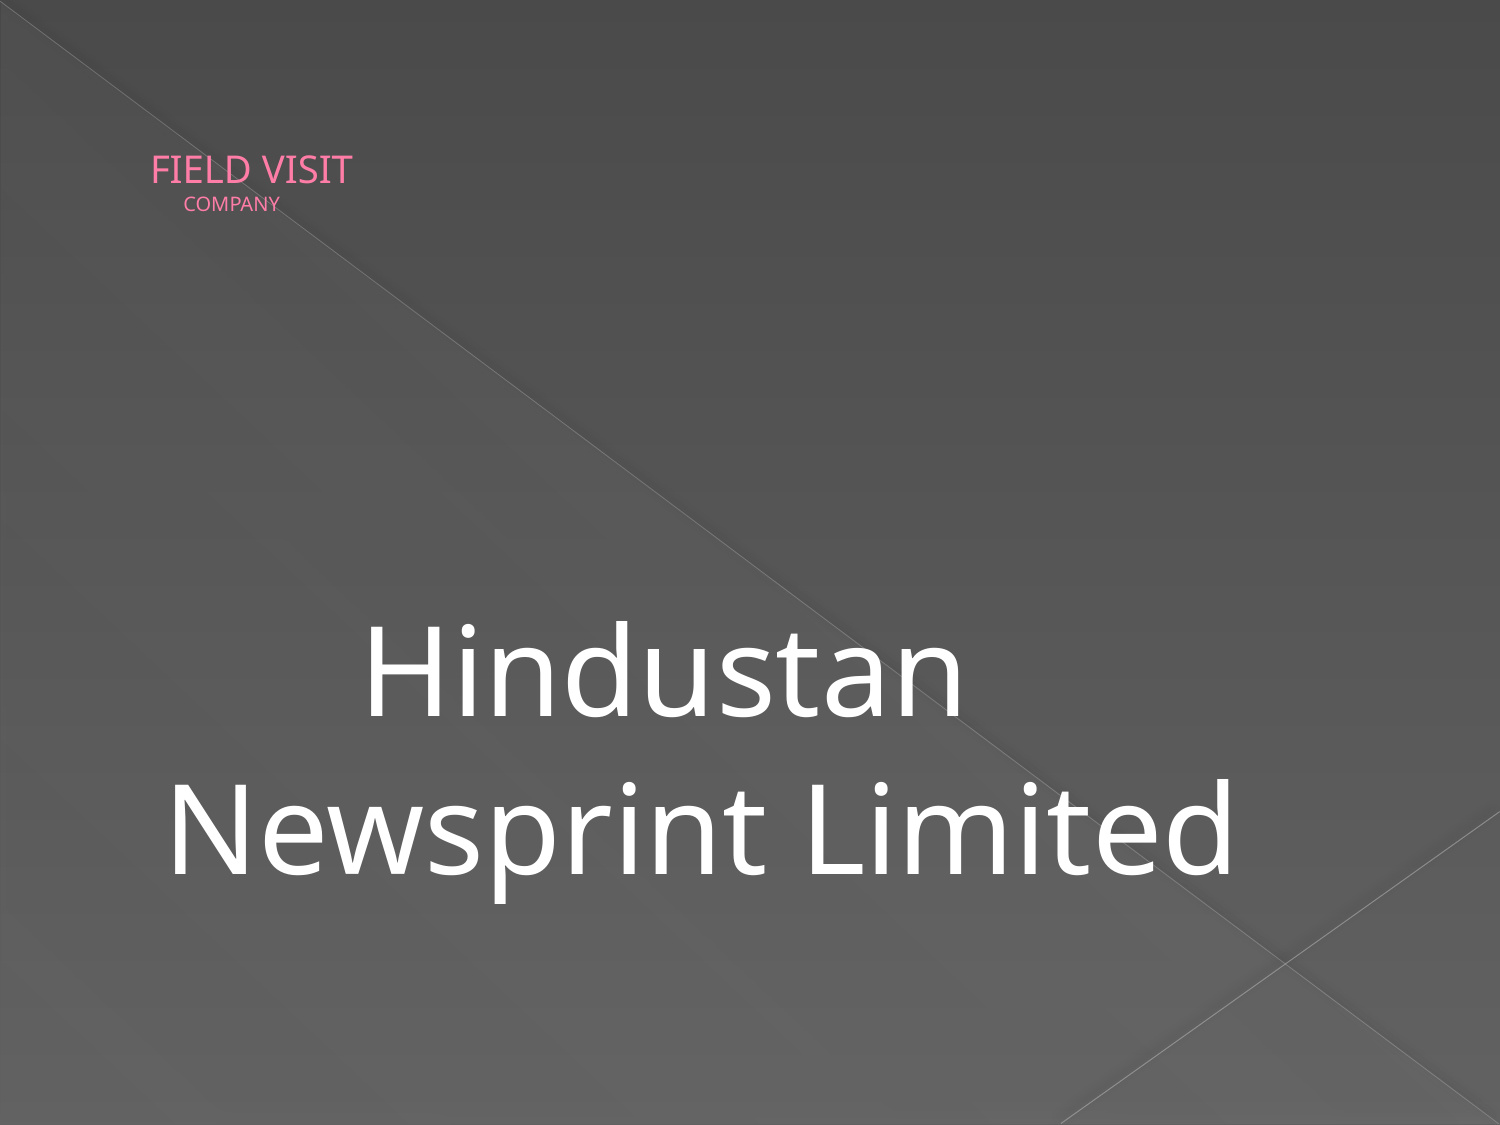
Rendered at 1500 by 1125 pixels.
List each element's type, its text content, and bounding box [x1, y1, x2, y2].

title FIELD VISIT COMPANY [75, 43, 1425, 274]
list Hindustan Newsprint Limited [75, 308, 1425, 1059]
